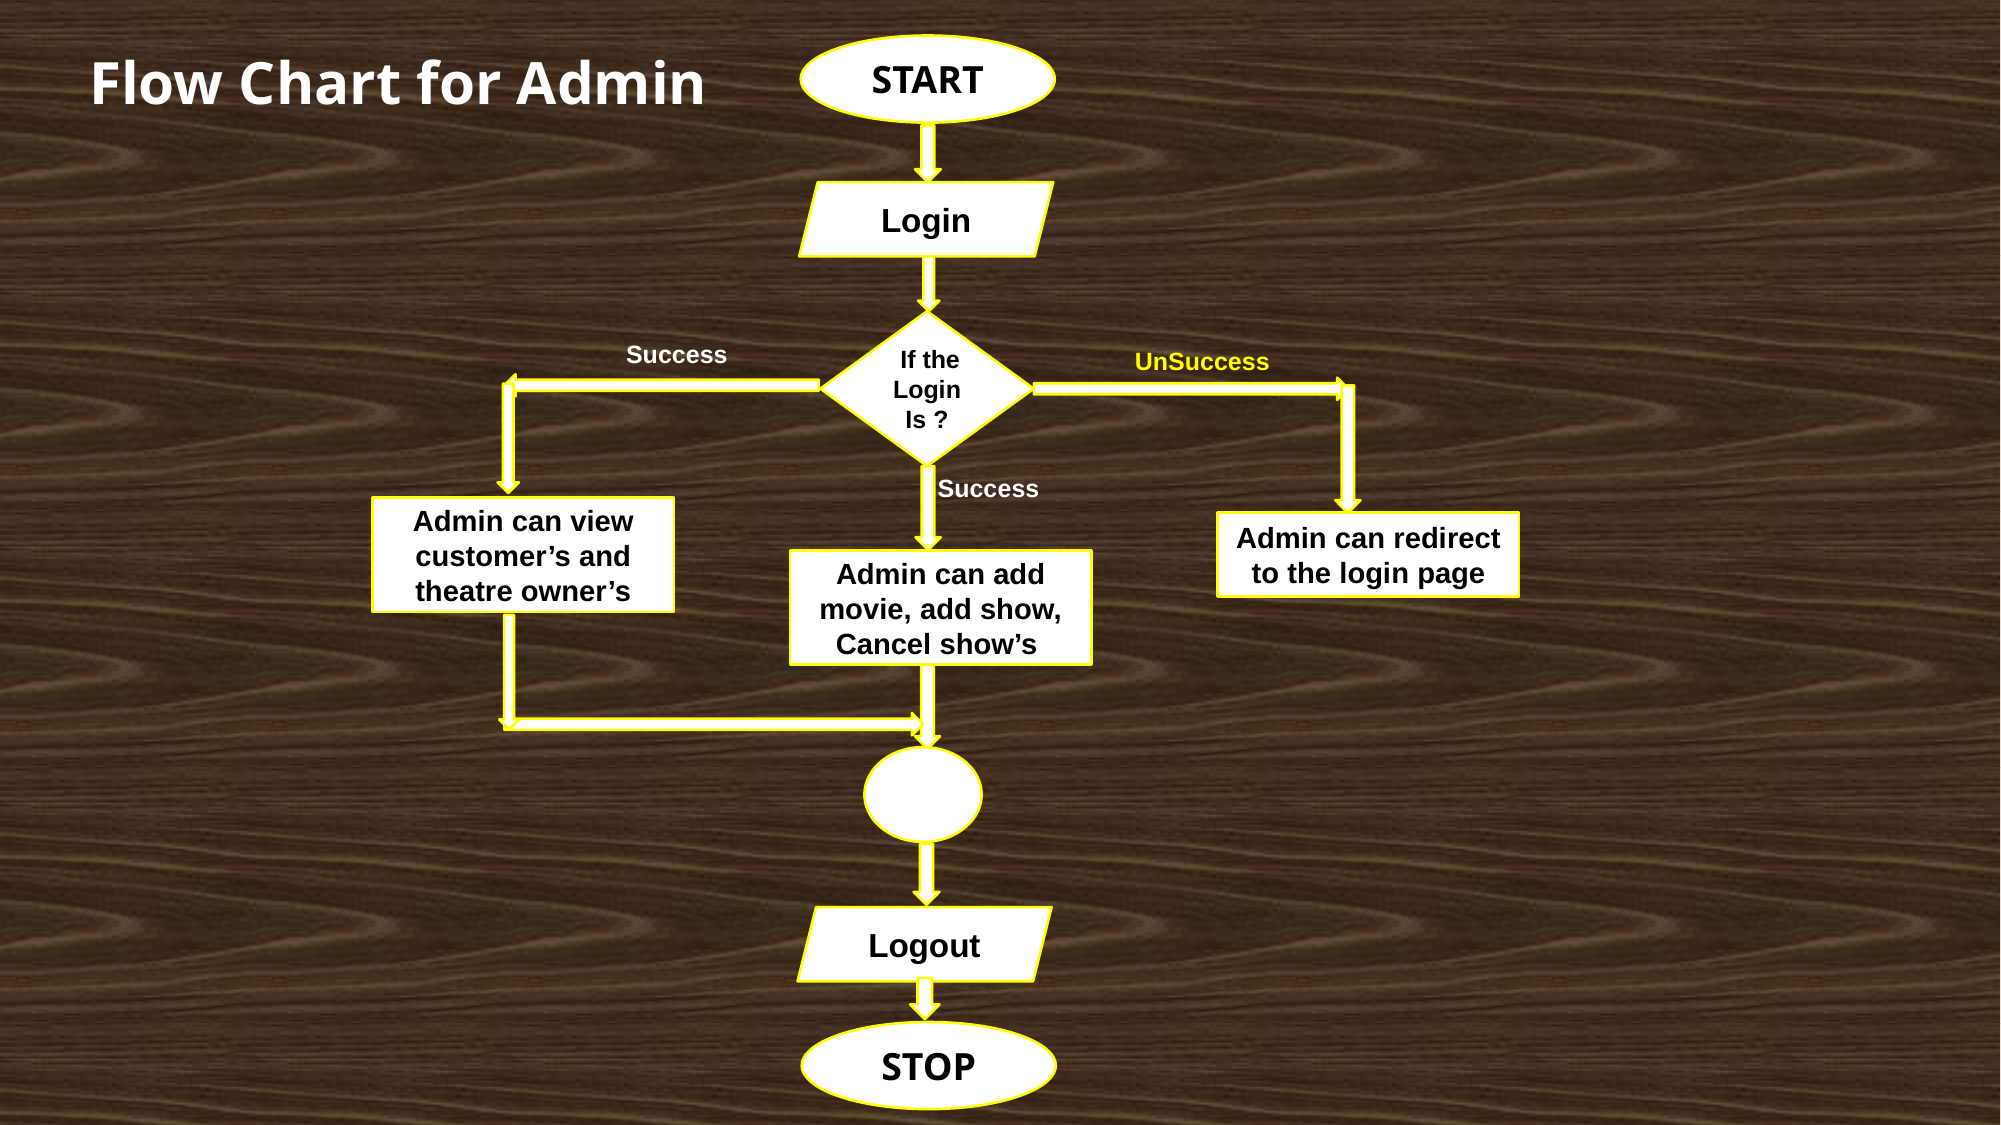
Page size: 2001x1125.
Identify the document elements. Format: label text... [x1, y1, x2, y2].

text_box [916, 255, 941, 313]
text_box Flow Chart for Admin [74, 38, 902, 124]
text_box Success [923, 465, 1101, 510]
text_box Logout [796, 905, 1053, 983]
text_box Admin can add movie, add show, Cancel show’s [789, 549, 1093, 666]
text_box [497, 613, 521, 731]
text_box Admin can view customer’s and theatre owner’s [371, 496, 675, 613]
text_box [912, 842, 941, 905]
text_box START [799, 34, 1057, 124]
text_box If the Login Is ? [821, 311, 1032, 464]
text_box STOP [800, 1020, 1058, 1111]
text_box Login [797, 180, 1055, 258]
text_box [505, 372, 821, 398]
text_box [908, 976, 941, 1021]
text_box [914, 464, 942, 549]
text_box [913, 123, 942, 184]
text_box Admin can redirect to the login page [1216, 511, 1520, 598]
text_box [503, 711, 925, 737]
text_box [1334, 384, 1362, 511]
text_box UnSuccess [1120, 338, 1298, 383]
text_box [913, 663, 942, 746]
text_box [496, 382, 521, 494]
picture [0, 0, 2001, 1125]
text_box Success [611, 330, 789, 376]
text_box [863, 745, 983, 844]
text_box [1032, 376, 1346, 402]
